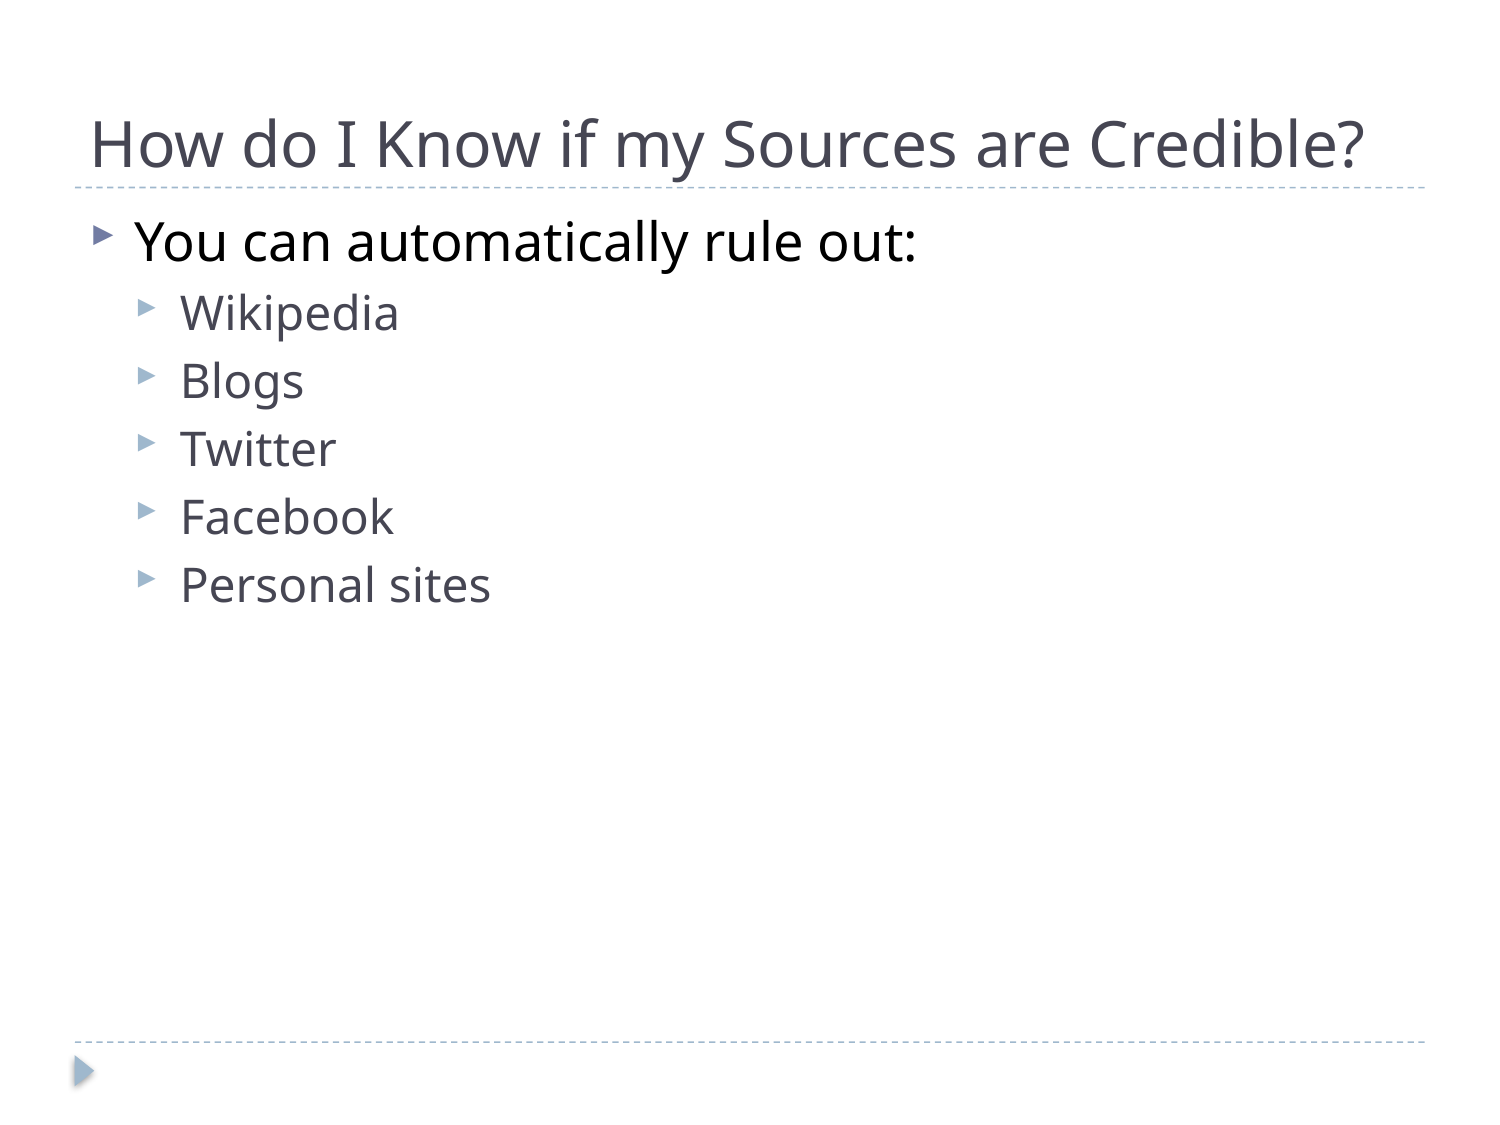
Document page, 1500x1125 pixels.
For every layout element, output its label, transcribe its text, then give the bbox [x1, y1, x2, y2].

list You can automatically rule out: Wikipedia Blogs Twitter Facebook Personal sites [75, 200, 1425, 1010]
title How do I Know if my Sources are Credible? [75, 24, 1425, 188]
